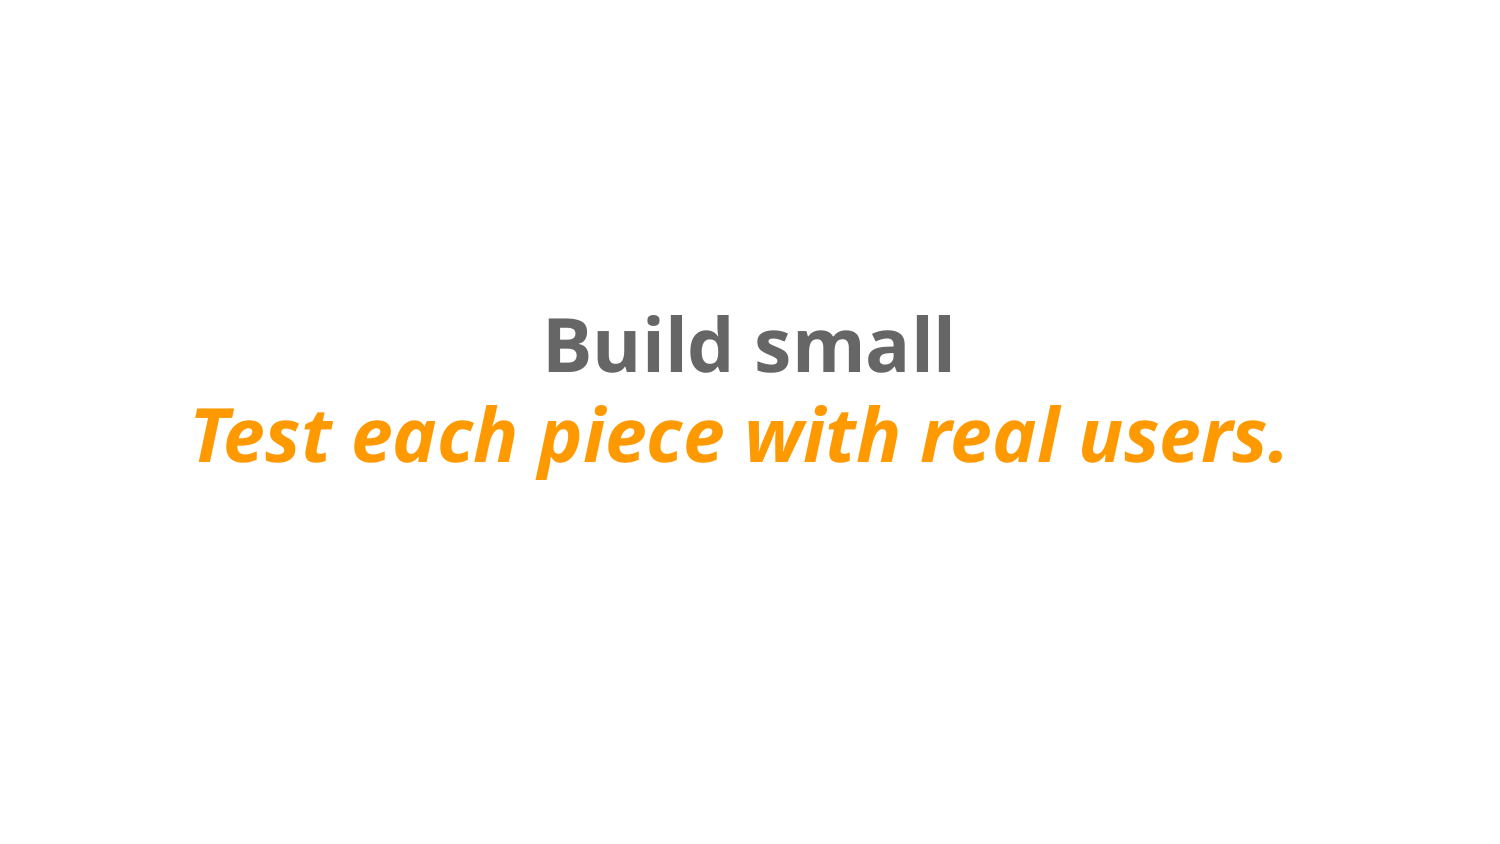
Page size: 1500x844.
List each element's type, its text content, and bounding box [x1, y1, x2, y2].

title Build small Test each piece with real users. [75, 351, 1425, 493]
